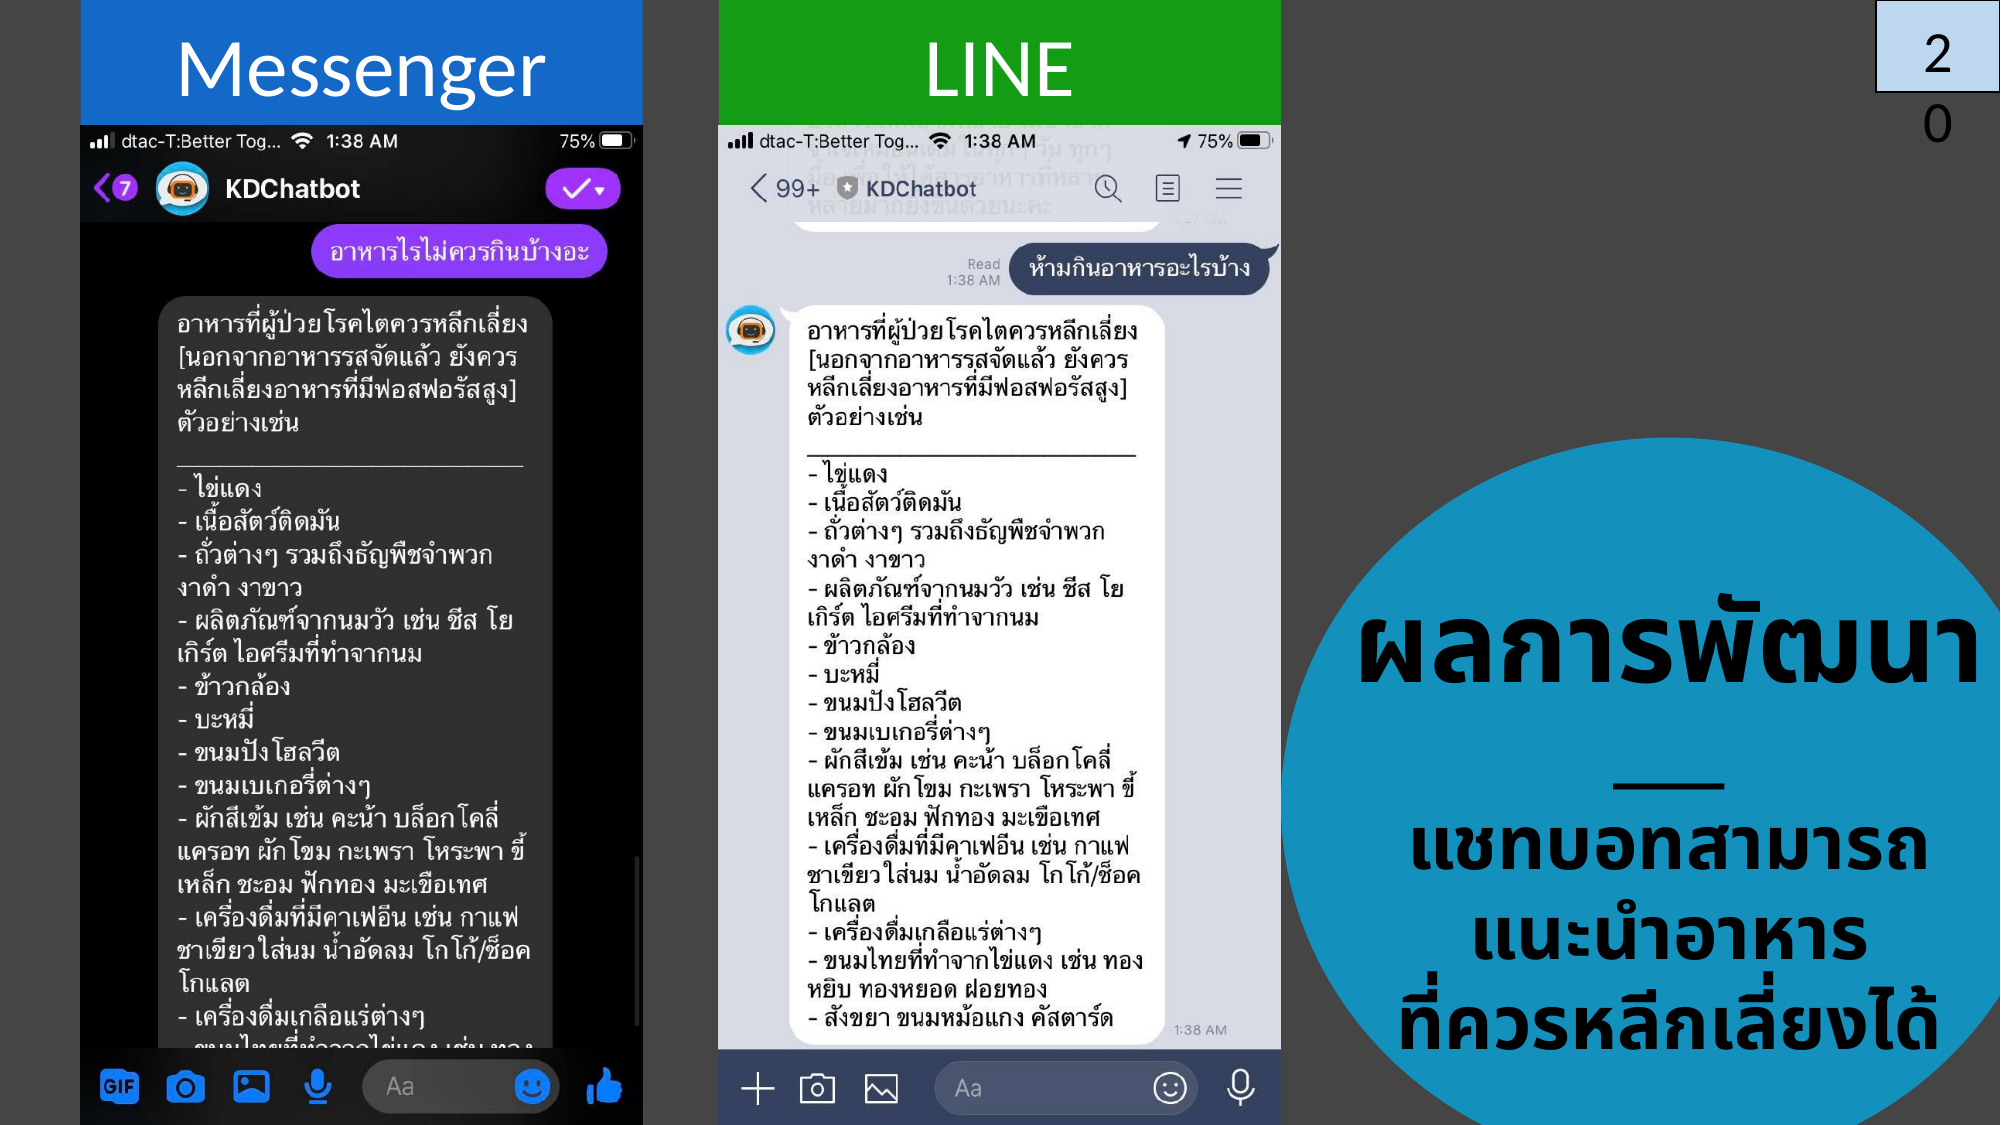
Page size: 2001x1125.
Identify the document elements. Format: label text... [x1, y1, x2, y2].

text_box [1376, 436, 1962, 562]
text_box Messenger [80, 0, 644, 126]
text_box [1281, 716, 1291, 891]
text_box ผลการพัฒนา ___ แชทบอทสามารถ แนะนำอาหาร ที่ควรหลีกเลี่ยงได้ [1291, 562, 2000, 1125]
text_box LINE [718, 0, 1282, 126]
text_box 20 [1897, 6, 1980, 161]
text_box [1875, 0, 2000, 93]
picture [80, 125, 643, 1125]
picture [718, 125, 1281, 1125]
